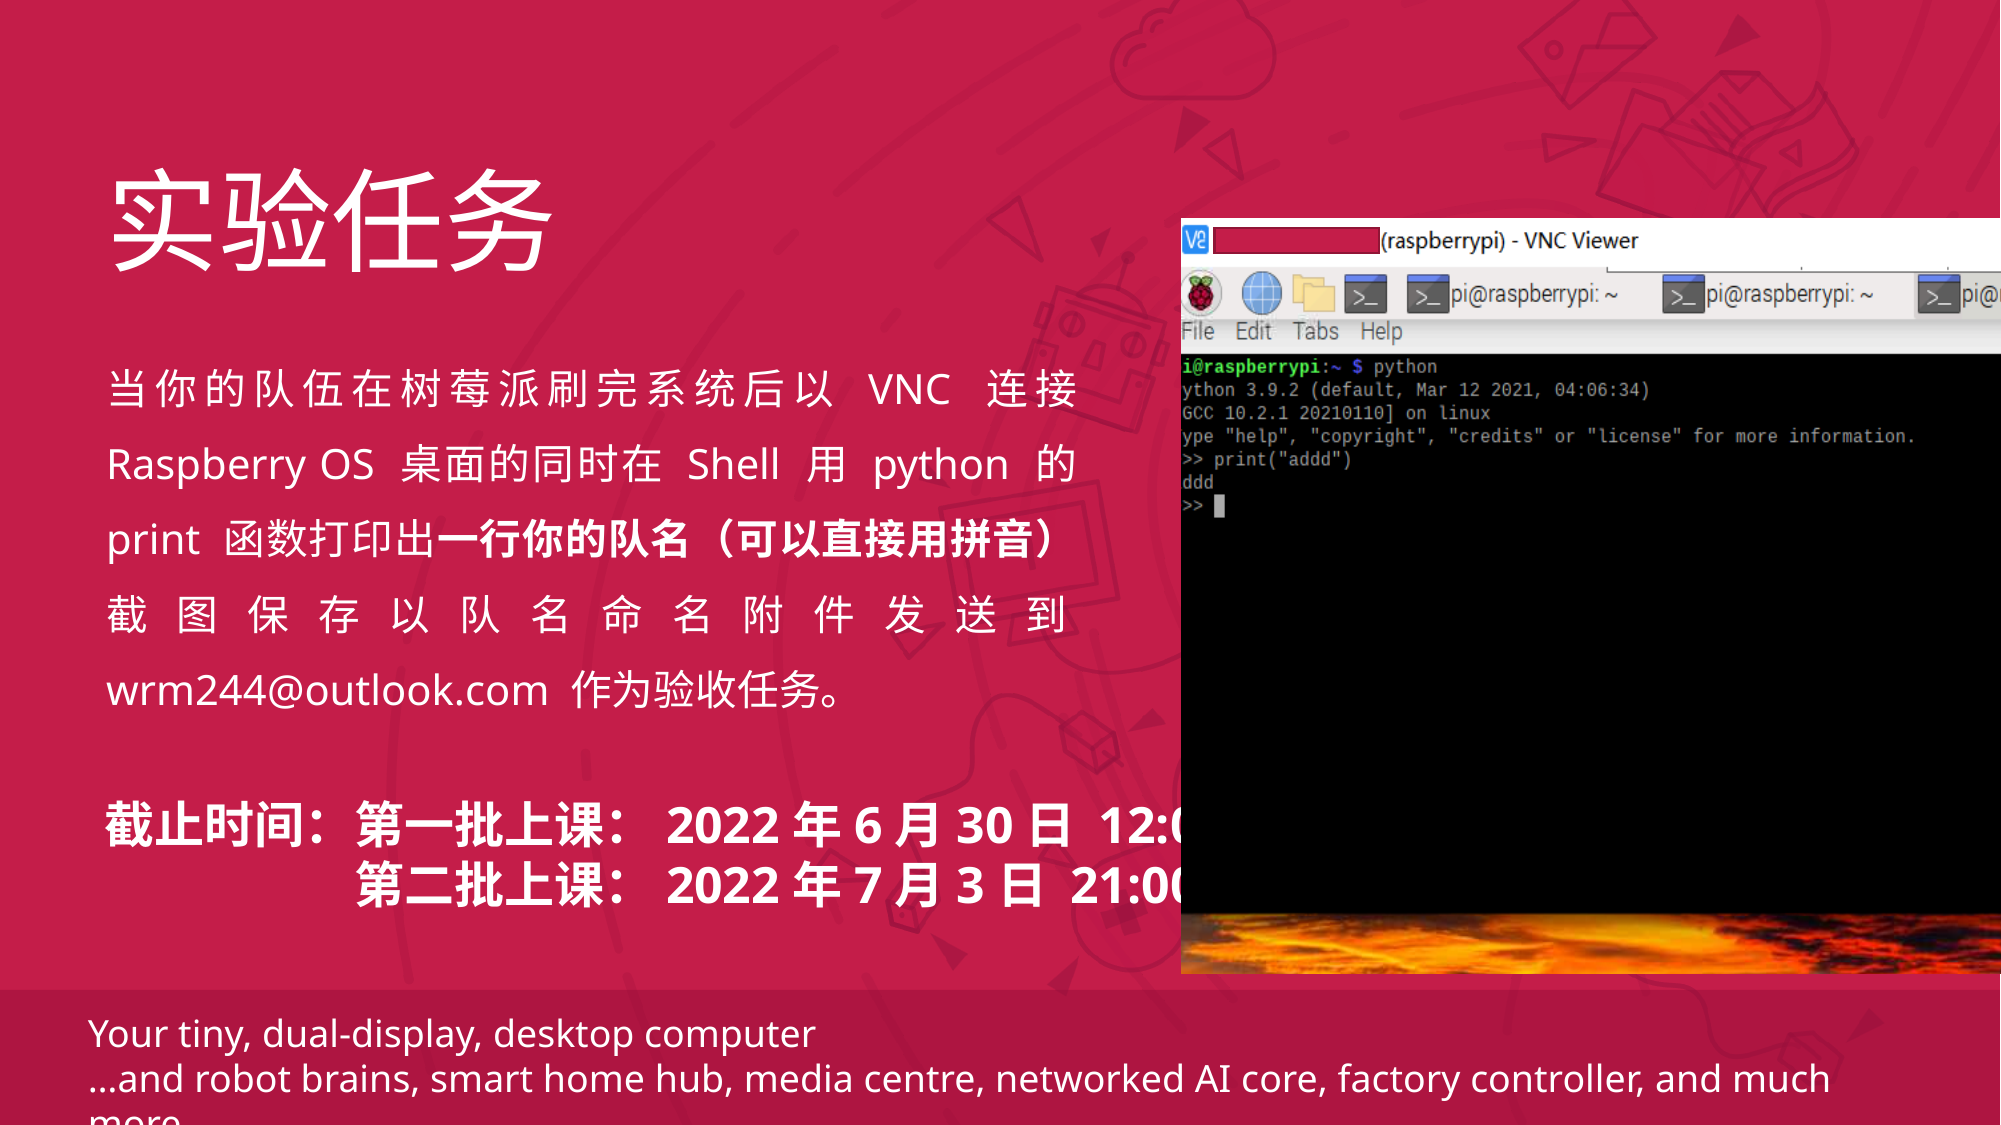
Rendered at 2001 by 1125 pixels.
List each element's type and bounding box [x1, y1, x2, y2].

text_box [1181, 218, 2000, 974]
picture [0, 0, 2001, 1125]
